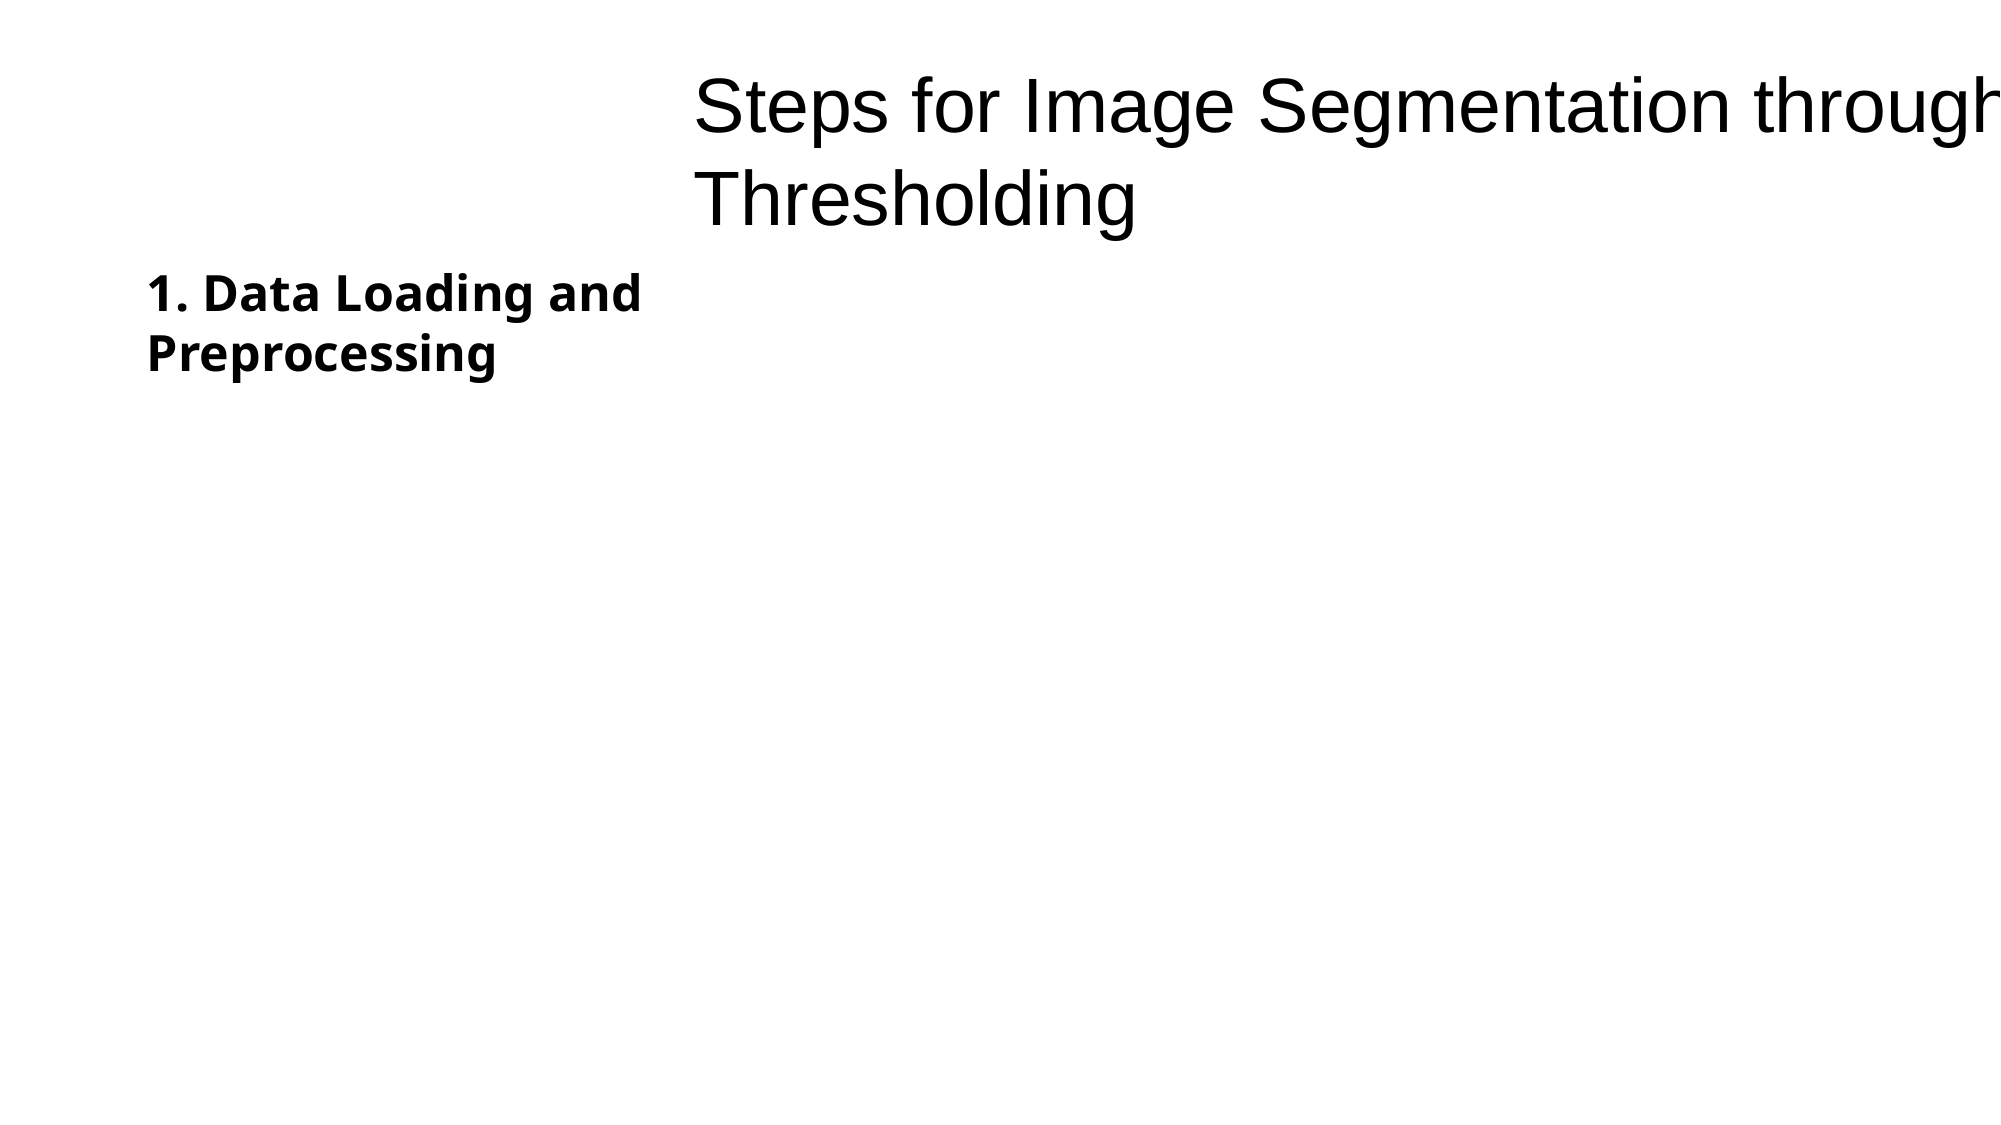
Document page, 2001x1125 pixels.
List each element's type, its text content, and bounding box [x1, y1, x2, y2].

text_box 1. Data Loading and Preprocessing [144, 258, 933, 382]
title Steps for Image Segmentation through Thresholding [641, 51, 2000, 243]
